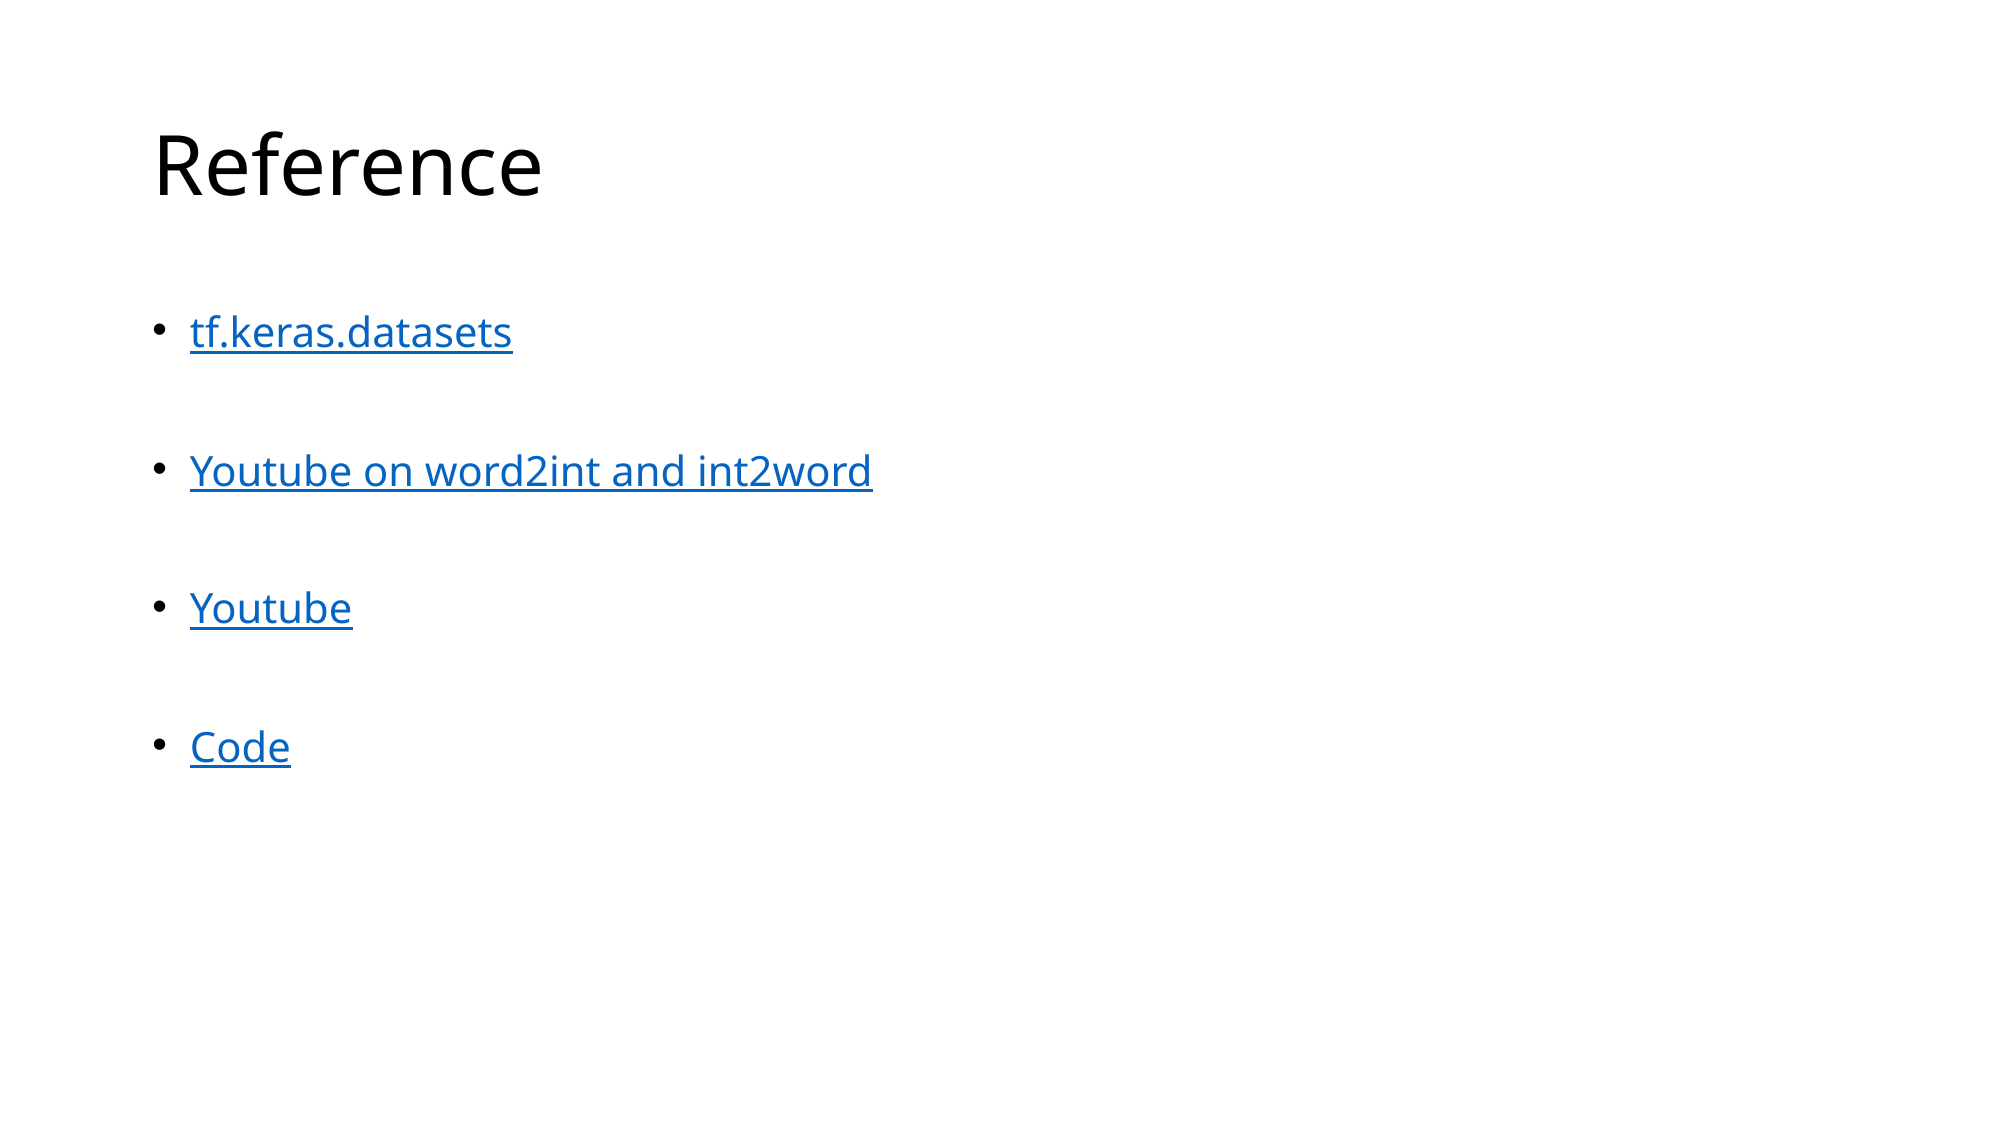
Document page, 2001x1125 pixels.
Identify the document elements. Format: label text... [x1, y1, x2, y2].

list tf.keras.datasets Youtube on word2int and int2word Youtube Code [137, 299, 1863, 1014]
title Reference [137, 59, 1863, 278]
